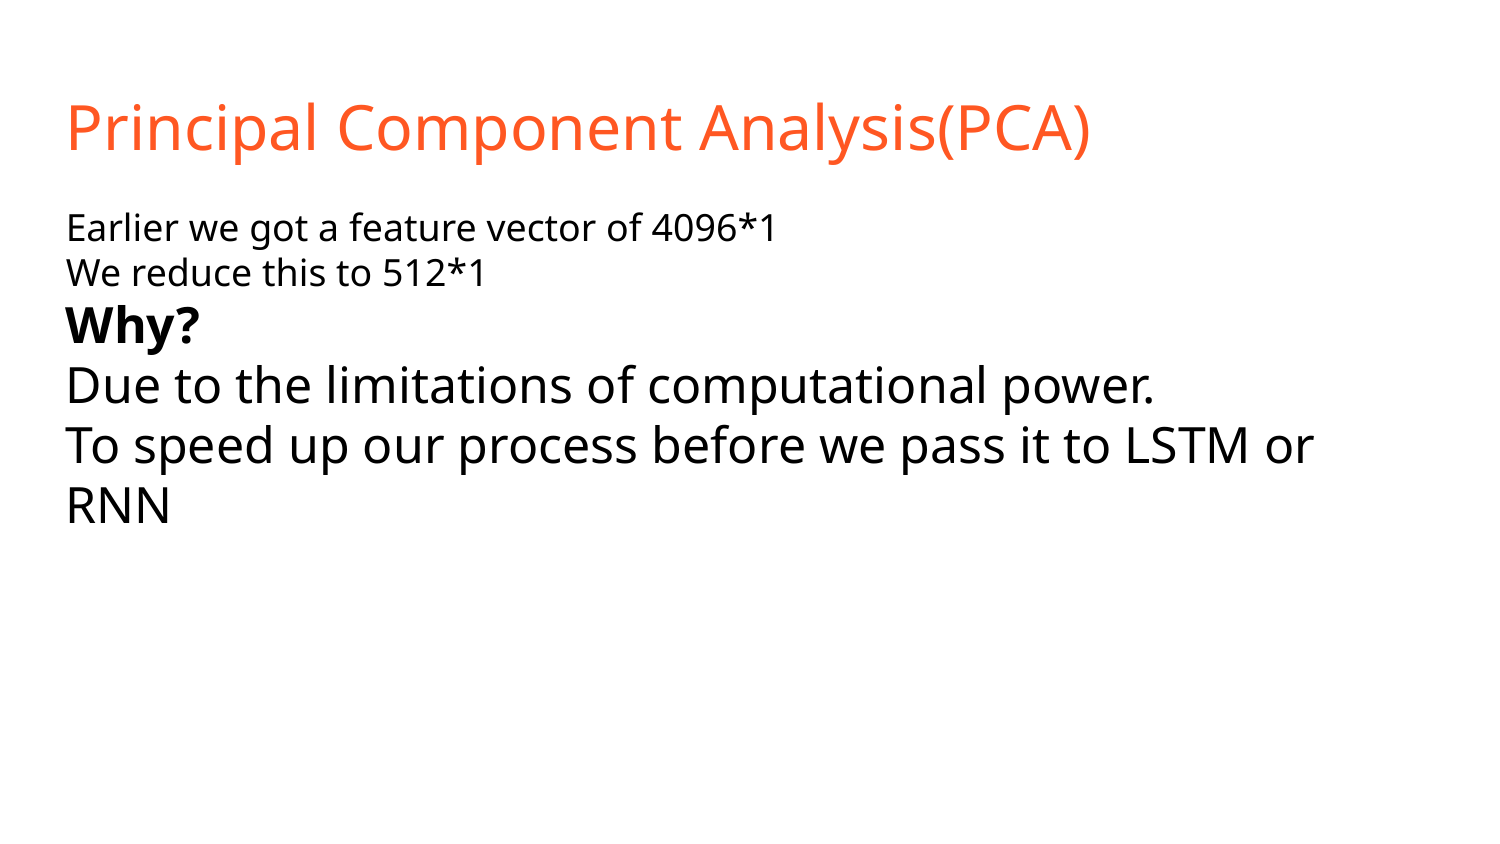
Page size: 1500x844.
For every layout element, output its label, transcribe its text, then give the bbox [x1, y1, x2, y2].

text_box Earlier we got a feature vector of 4096*1 We reduce this to 512*1 Why? Due to the limitations of computational power. To speed up our process before we pass it to LSTM or RNN [51, 189, 1449, 750]
text_box Principal Component Analysis(PCA) [51, 72, 1449, 167]
